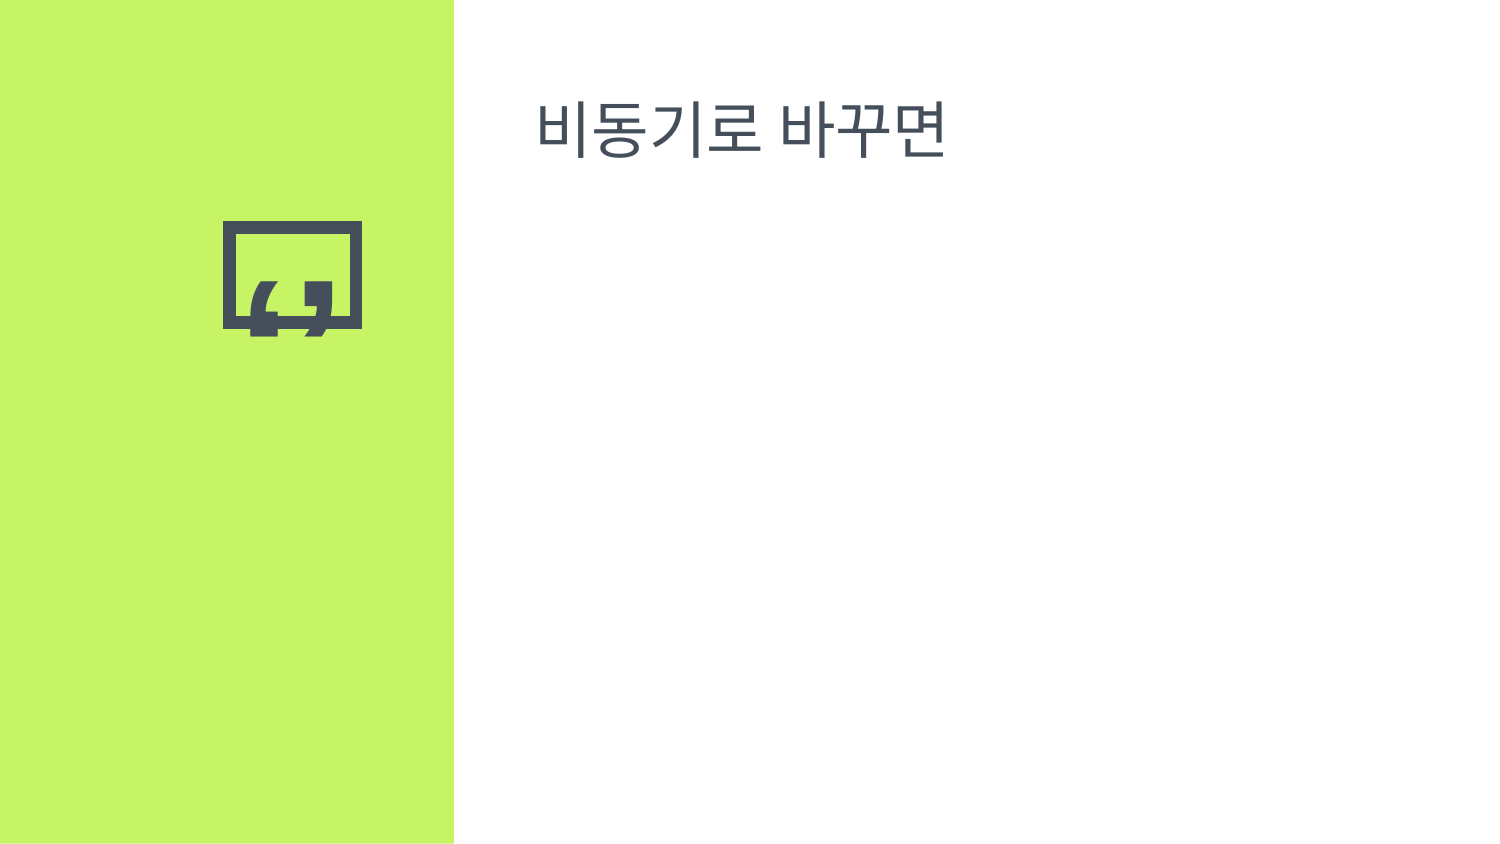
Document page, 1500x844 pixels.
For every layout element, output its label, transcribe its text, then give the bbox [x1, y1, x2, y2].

list 비동기로 바꾸면 [519, 75, 1309, 610]
